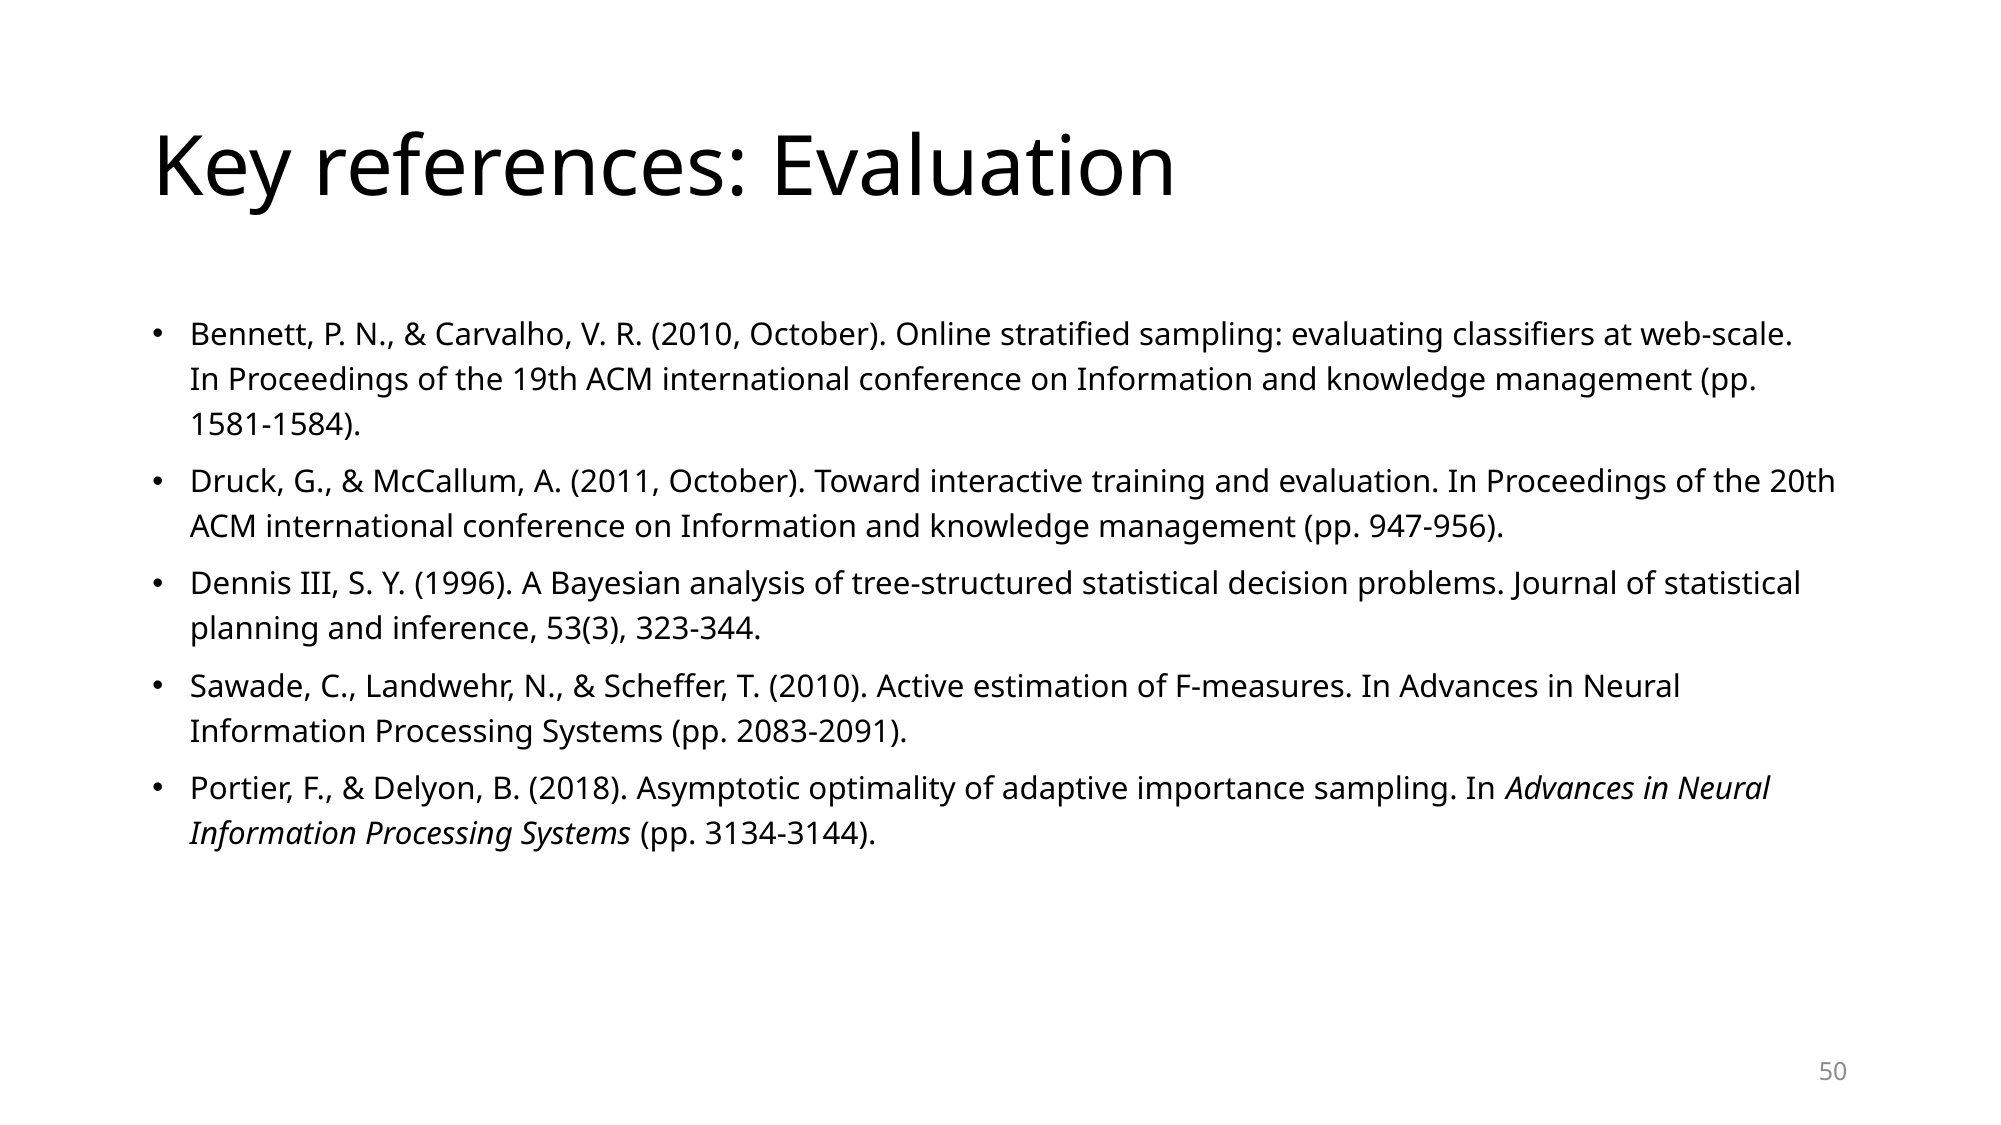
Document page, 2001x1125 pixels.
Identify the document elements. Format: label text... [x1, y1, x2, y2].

list Bennett, P. N., & Carvalho, V. R. (2010, October). Online stratified sampling: evaluating classifiers at web-scale. In Proceedings of the 19th ACM international conference on Information and knowledge management (pp. 1581-1584). Druck, G., & McCallum, A. (2011, October). Toward interactive training and evaluation. In Proceedings of the 20th ACM international conference on Information and knowledge management (pp. 947-956). Dennis III, S. Y. (1996). A Bayesian analysis of tree-structured statistical decision problems. Journal of statistical planning and inference, 53(3), 323-344. Sawade, C., Landwehr, N., & Scheffer, T. (2010). Active estimation of F-measures. In Advances in Neural Information Processing Systems (pp. 2083-2091). Portier, F., & Delyon, B. (2018). Asymptotic optimality of adaptive importance sampling. In Advances in Neural Information Processing Systems (pp. 3134-3144). [137, 299, 1863, 1014]
title Key references: Evaluation [137, 59, 1863, 278]
slide_number 50 [1412, 1042, 1863, 1103]
